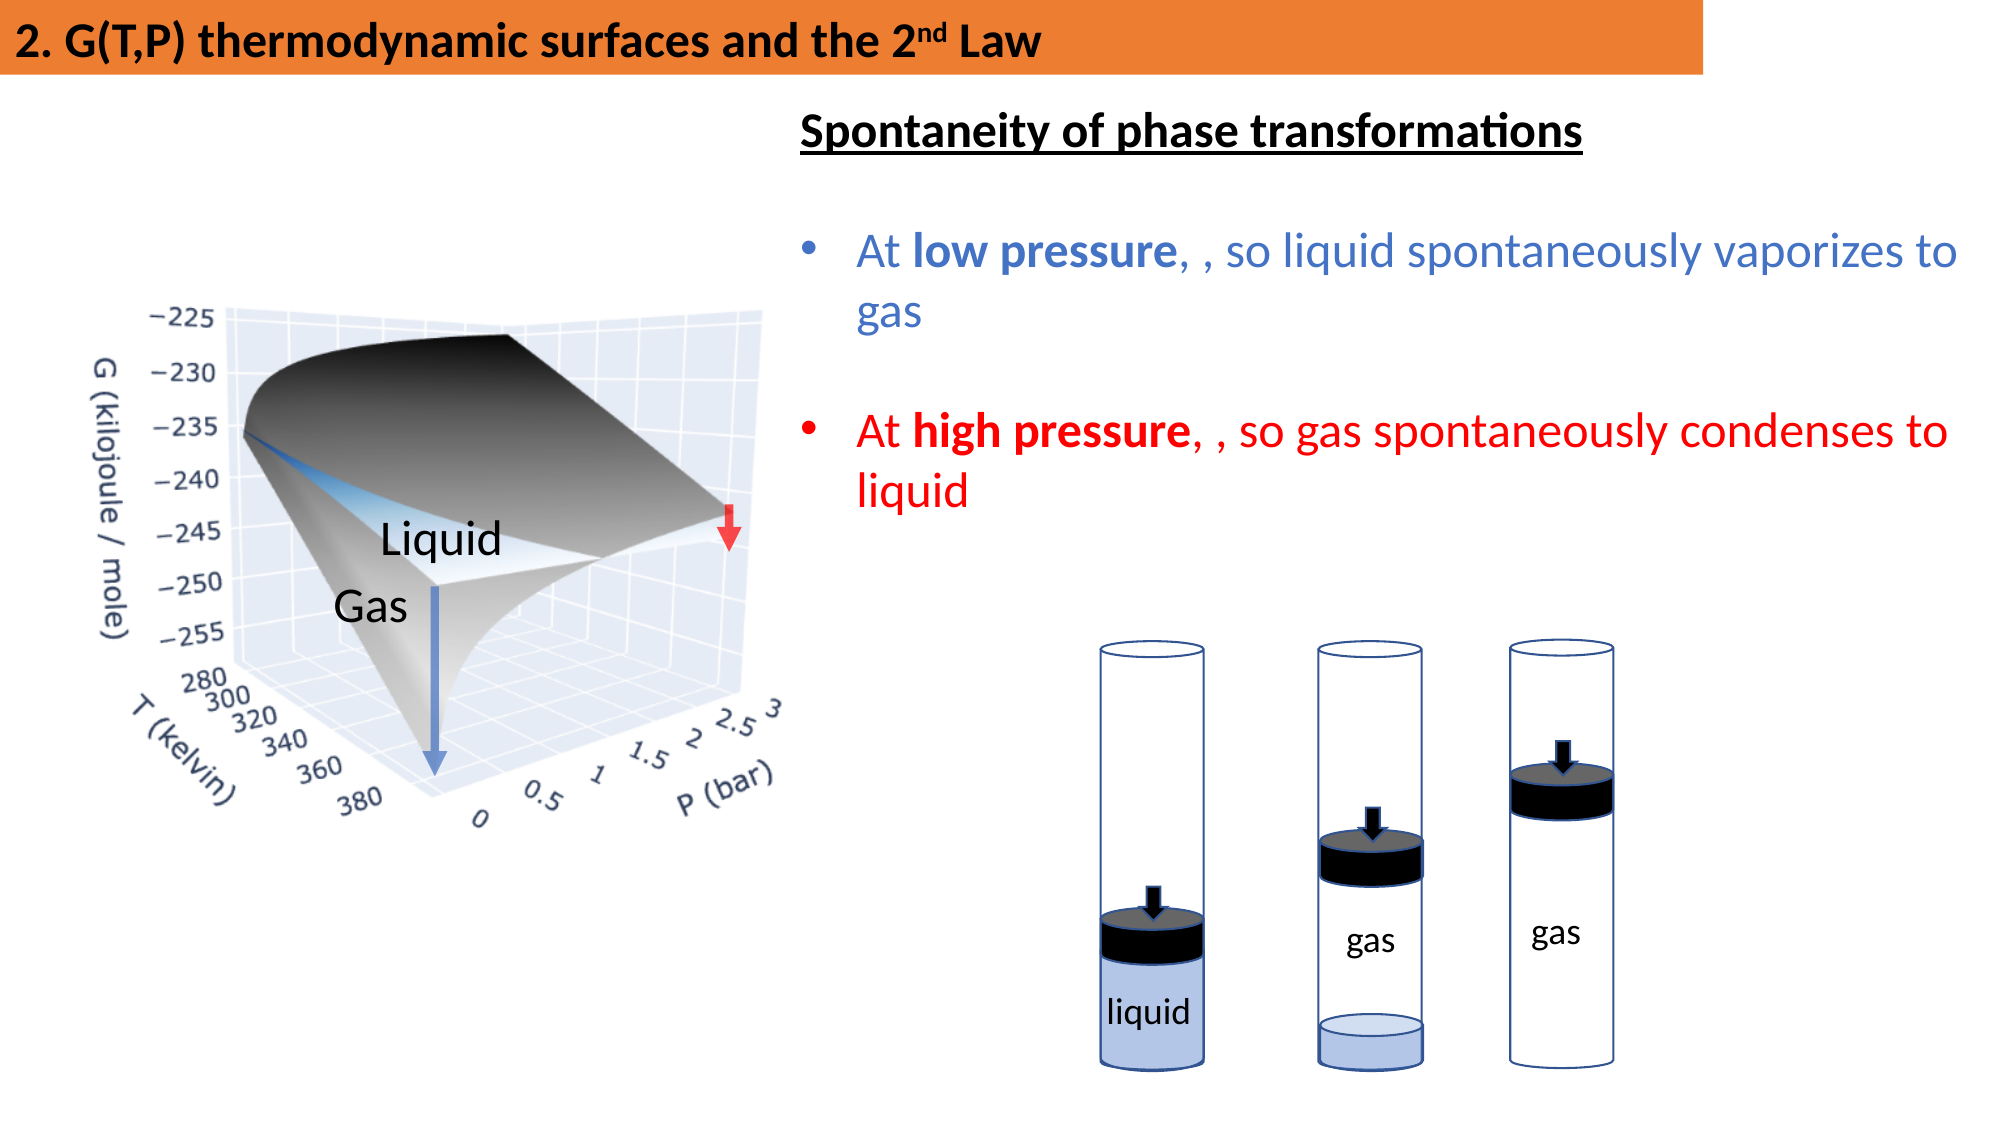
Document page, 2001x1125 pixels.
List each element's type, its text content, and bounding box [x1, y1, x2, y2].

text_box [1091, 639, 1638, 1072]
text_box 2. G(T,P) thermodynamic surfaces and the 2nd Law [0, 0, 1704, 75]
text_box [4, 180, 940, 936]
